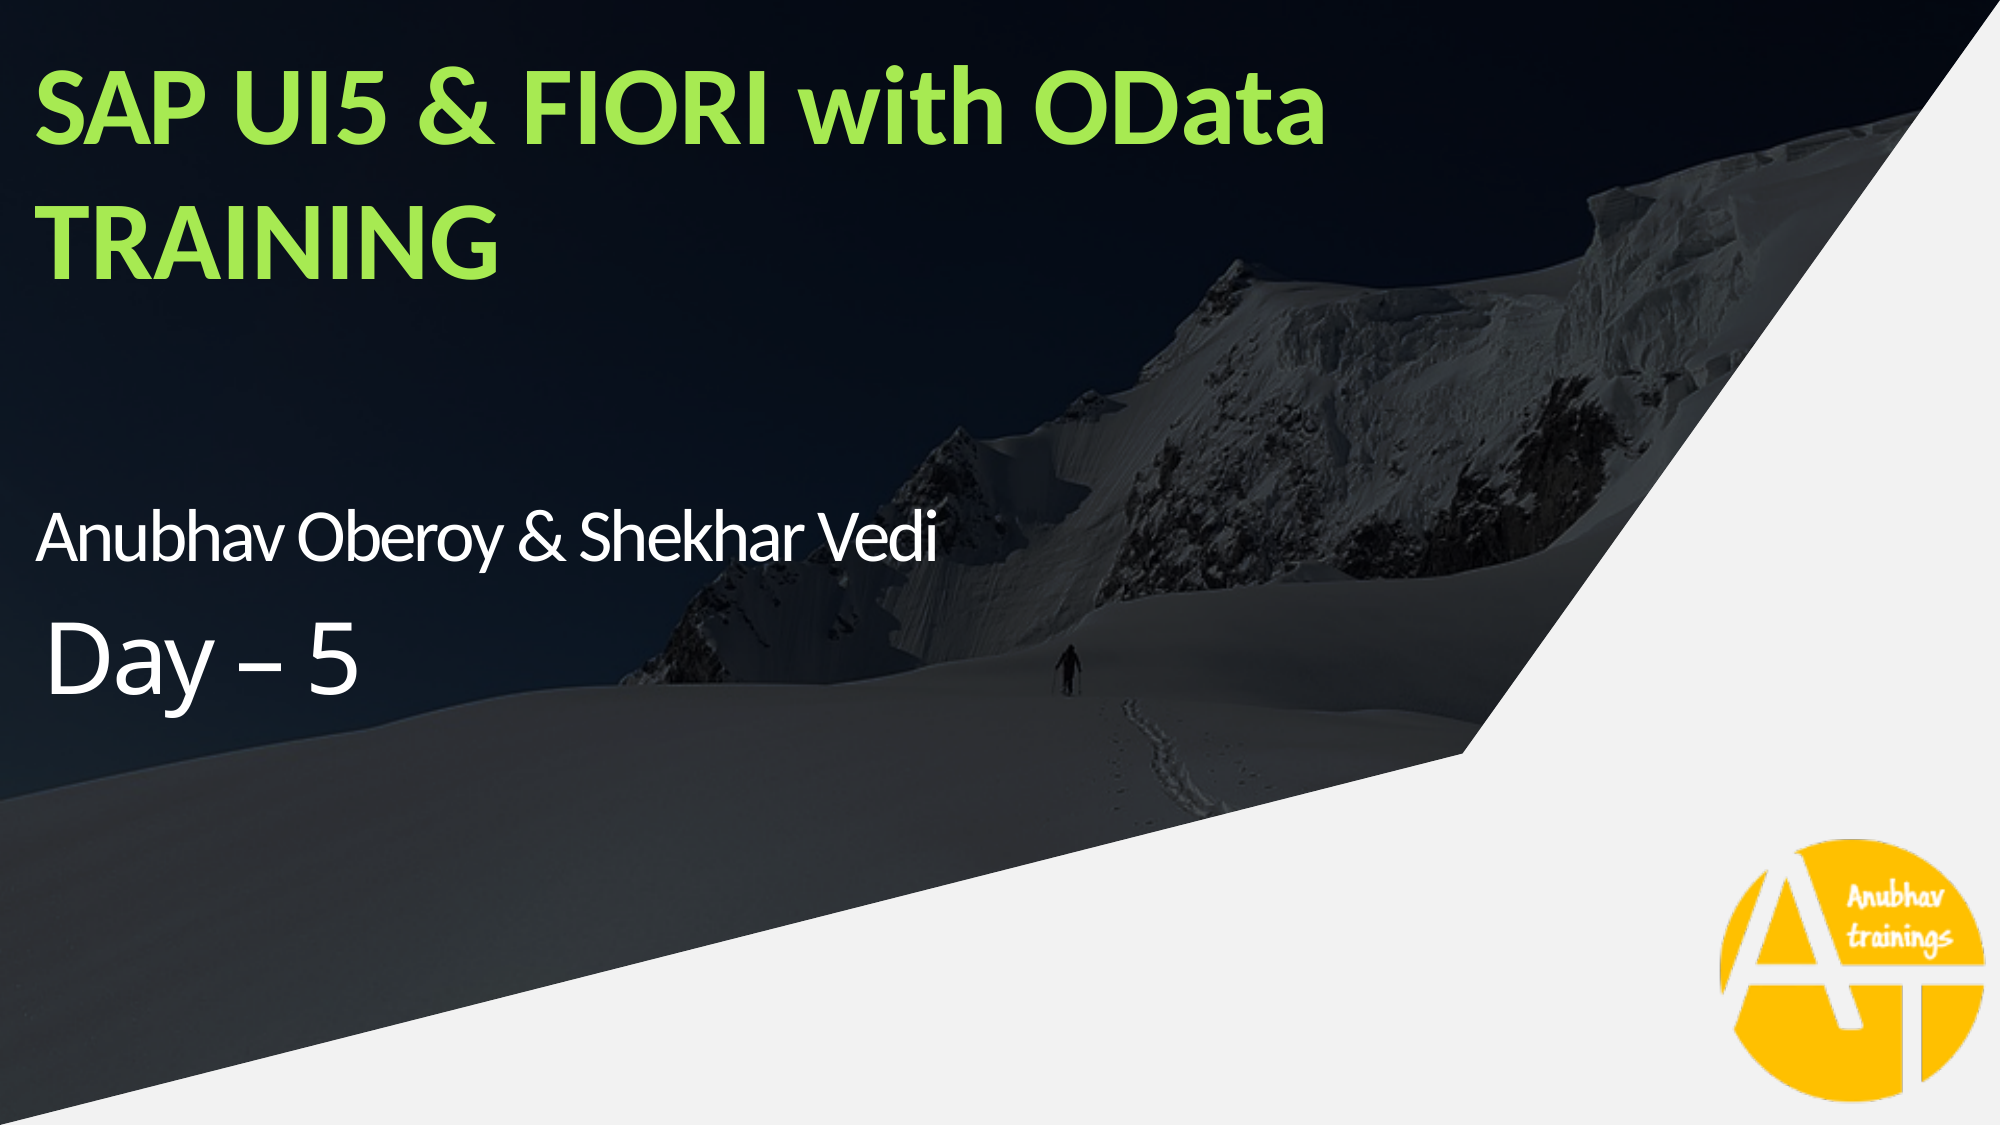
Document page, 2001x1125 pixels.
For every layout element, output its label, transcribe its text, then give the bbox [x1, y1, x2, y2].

text_box Anubhav Oberoy & Shekhar Vedi [20, 478, 1108, 584]
text_box [0, 0, 2000, 1125]
picture [1694, 822, 2000, 1125]
text_box Day – 5 [27, 587, 1115, 722]
text_box SAP UI5 & FIORI with OData TRAINING [20, 25, 1796, 310]
